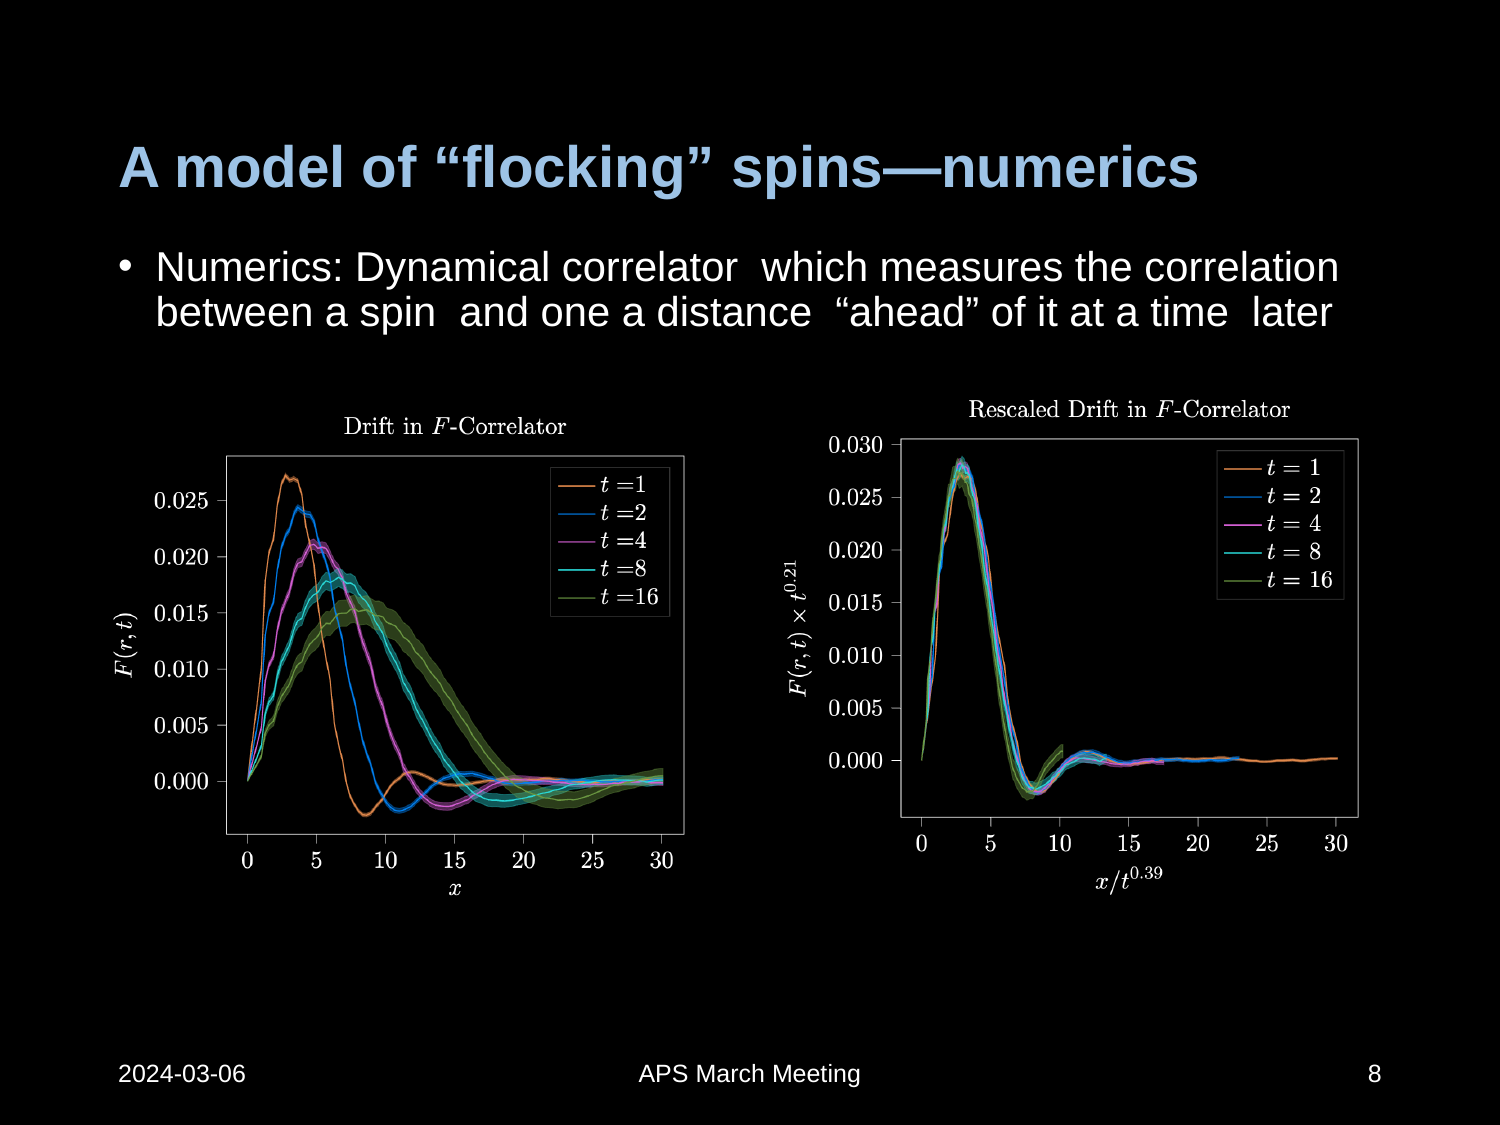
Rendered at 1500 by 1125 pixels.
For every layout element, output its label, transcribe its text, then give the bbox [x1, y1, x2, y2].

picture [749, 375, 1444, 916]
title A model of “flocking” spins—numerics [103, 59, 1397, 278]
picture [85, 375, 718, 916]
footer APS March Meeting [496, 1042, 1004, 1103]
slide_number 8 [1059, 1042, 1397, 1103]
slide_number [103, 1042, 441, 1103]
